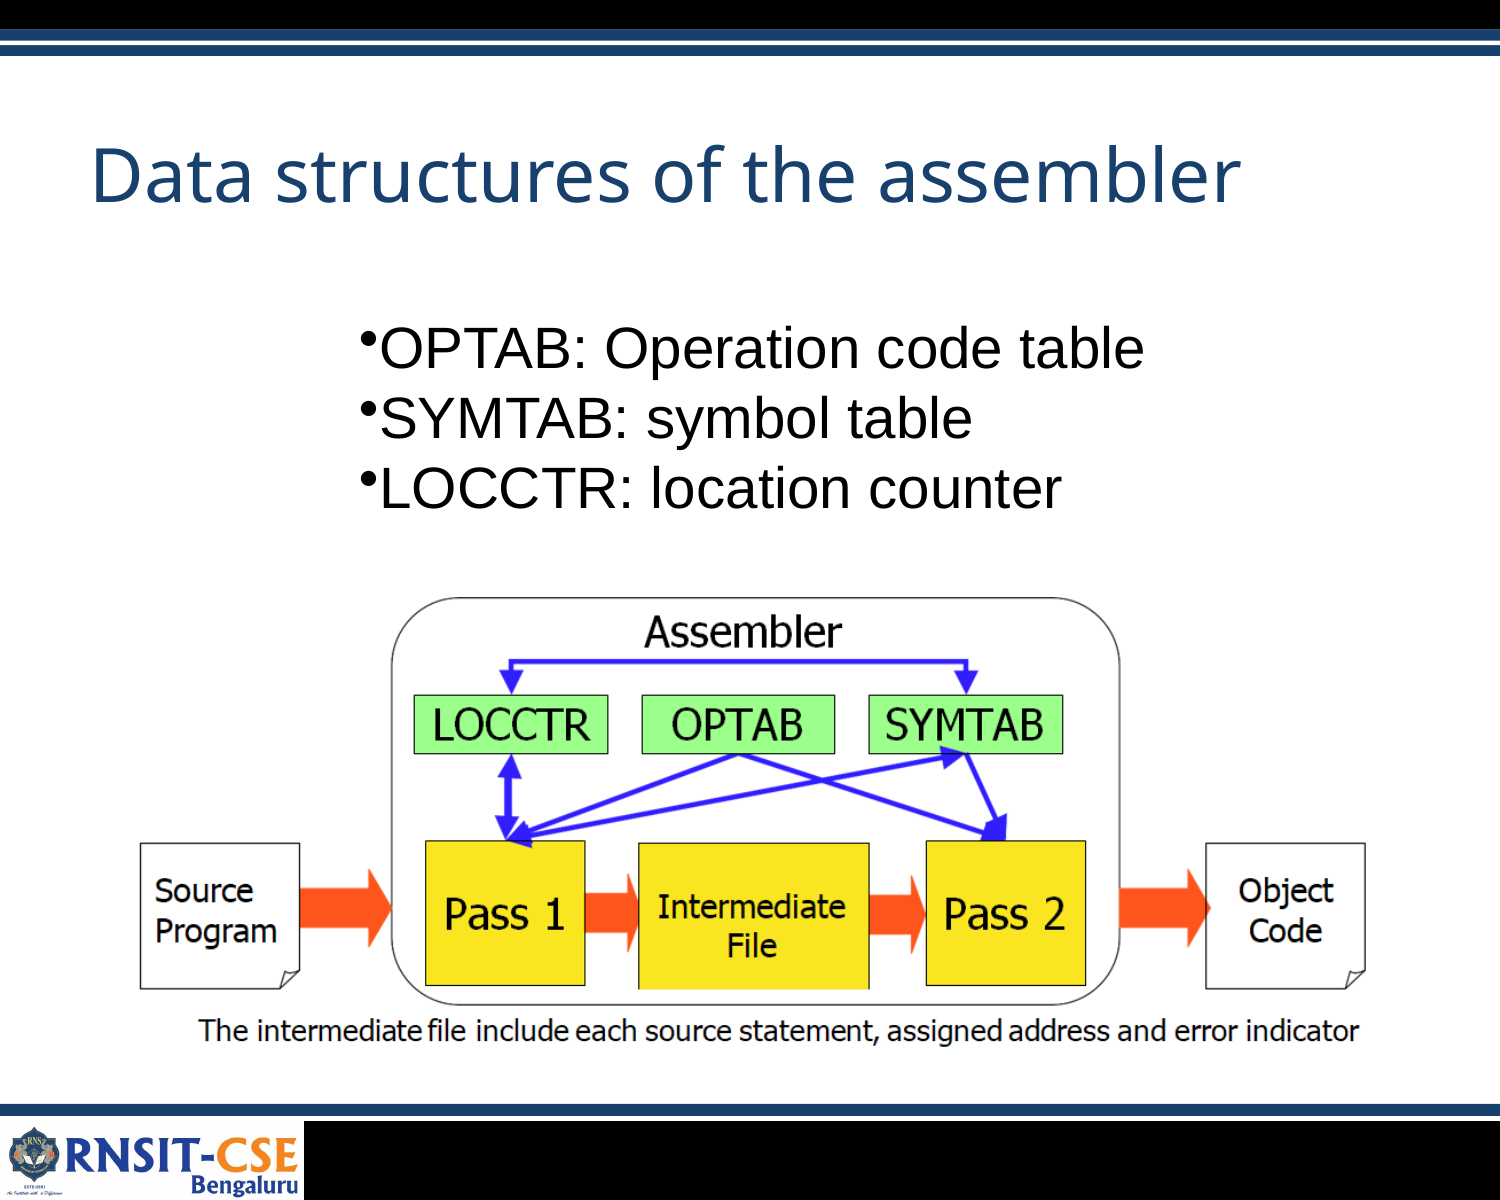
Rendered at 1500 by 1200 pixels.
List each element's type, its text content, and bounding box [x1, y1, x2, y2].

text_box Data structures of the assembler [74, 84, 1488, 225]
picture [0, 1119, 304, 1200]
text_box OPTAB: Operation code table SYMTAB: symbol table LOCCTR: location counter [107, 276, 1200, 566]
list [87, 275, 1400, 1075]
picture [124, 588, 1384, 1072]
